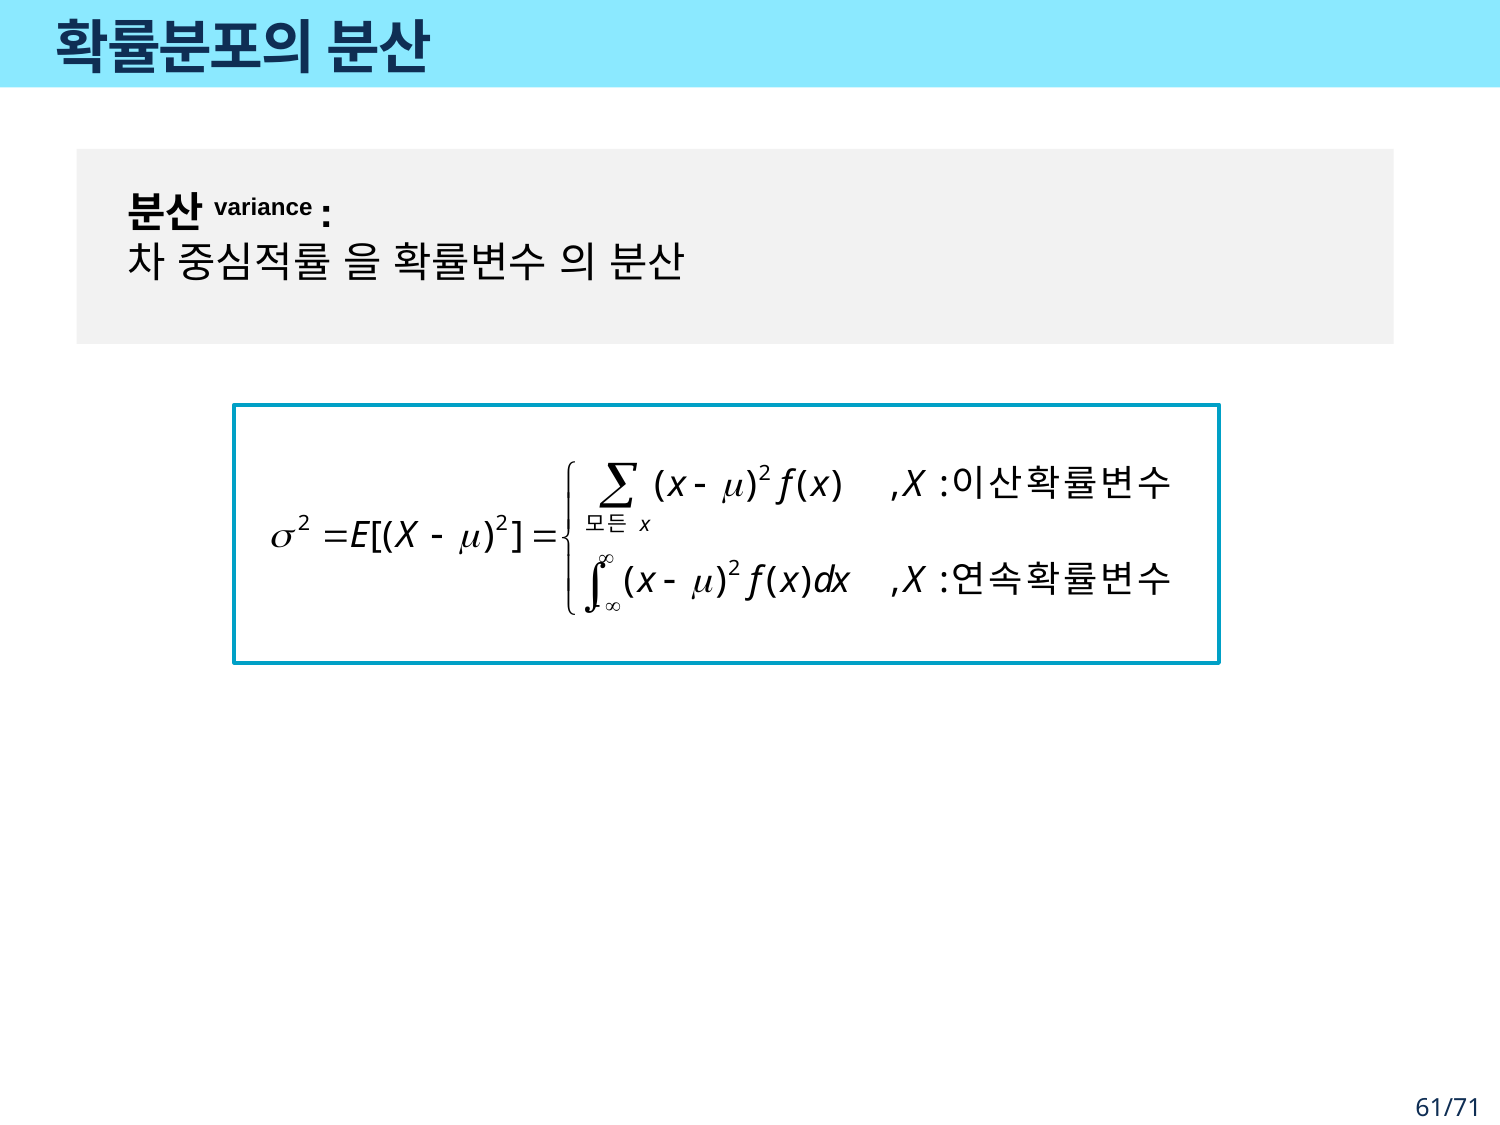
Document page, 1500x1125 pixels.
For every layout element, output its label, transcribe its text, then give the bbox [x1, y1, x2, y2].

title 확률분포의 분산 [40, 5, 1288, 84]
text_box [265, 452, 1179, 624]
text_box [232, 403, 1221, 665]
text_box [75, 147, 1396, 346]
